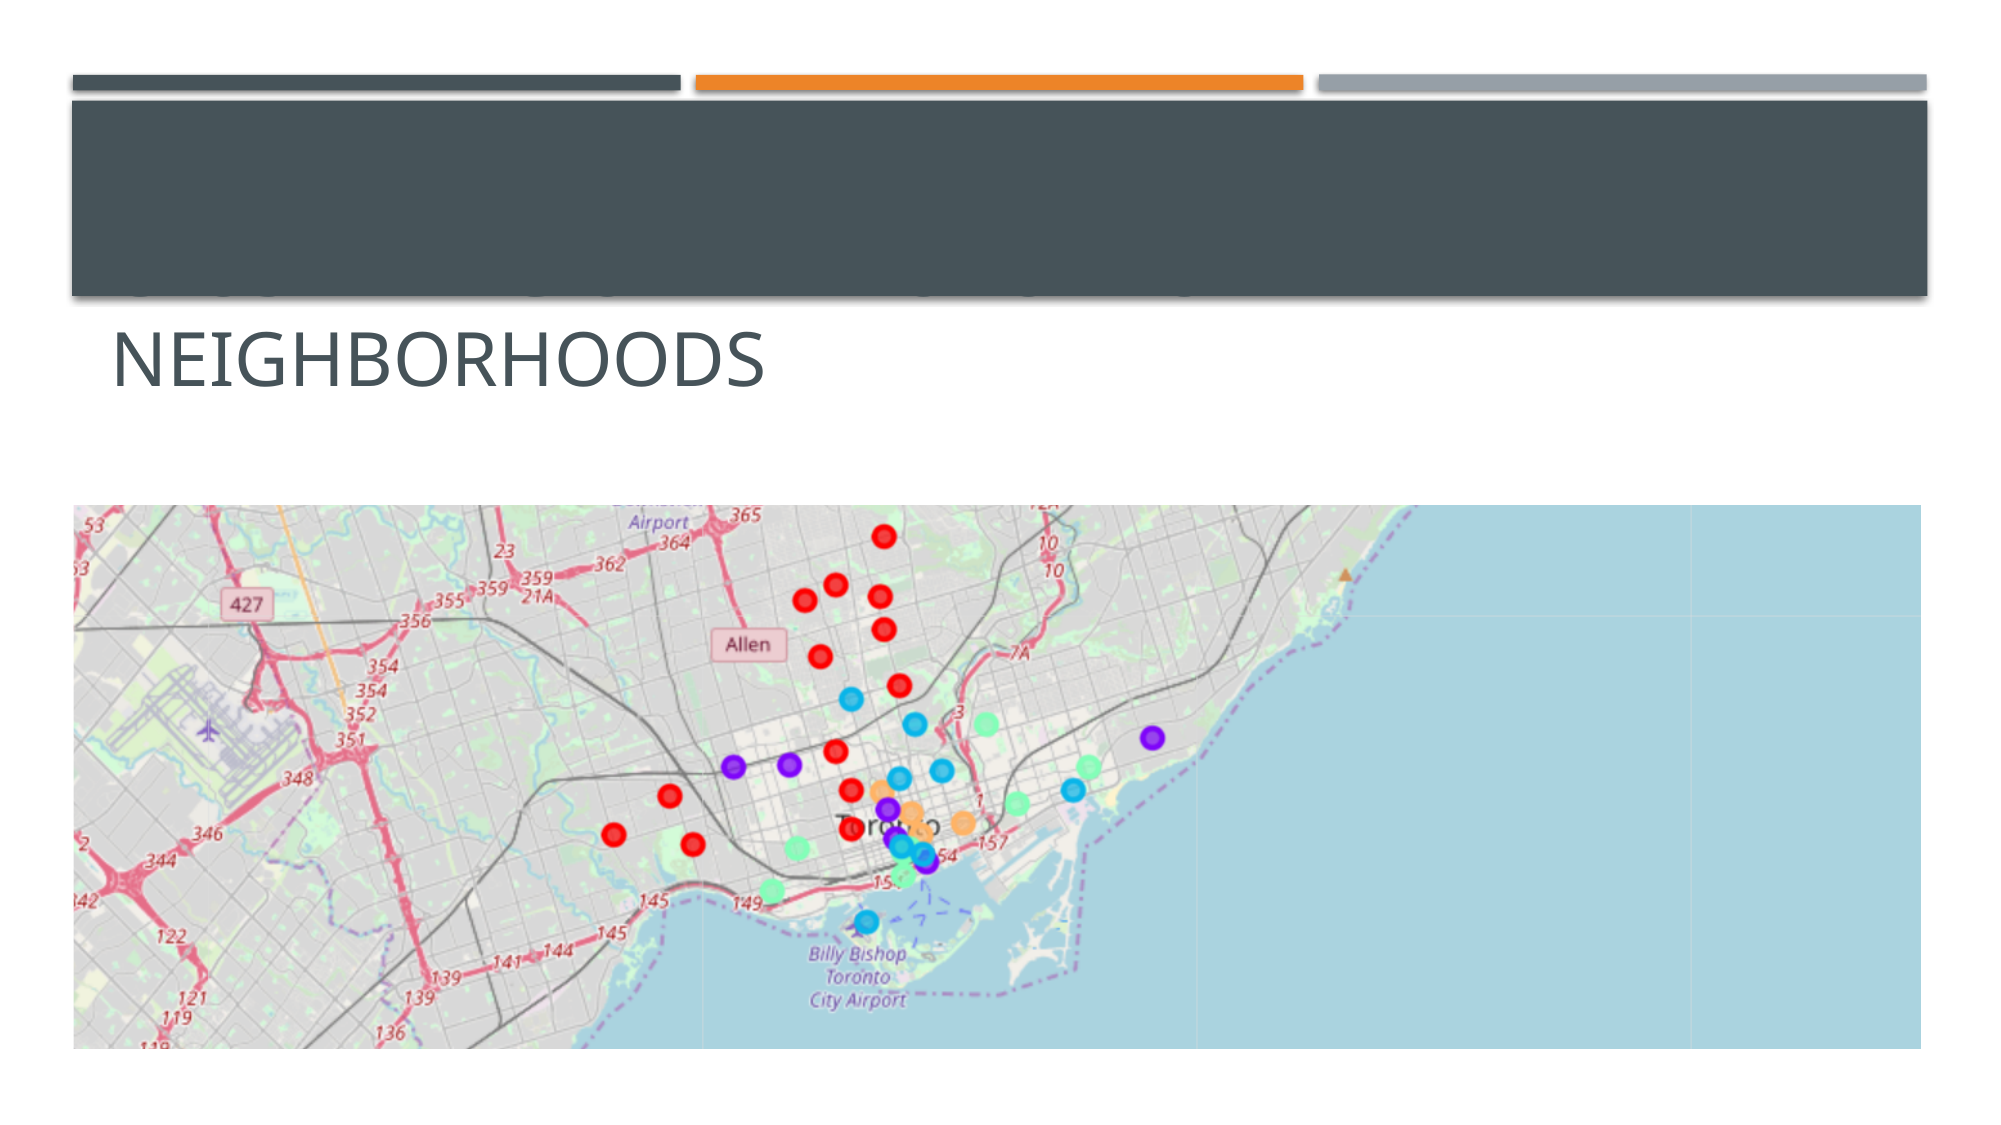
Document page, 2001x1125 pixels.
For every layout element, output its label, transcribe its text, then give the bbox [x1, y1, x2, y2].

title clustering of the Toronto neighborhoods [95, 167, 1899, 410]
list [72, 504, 1922, 1050]
